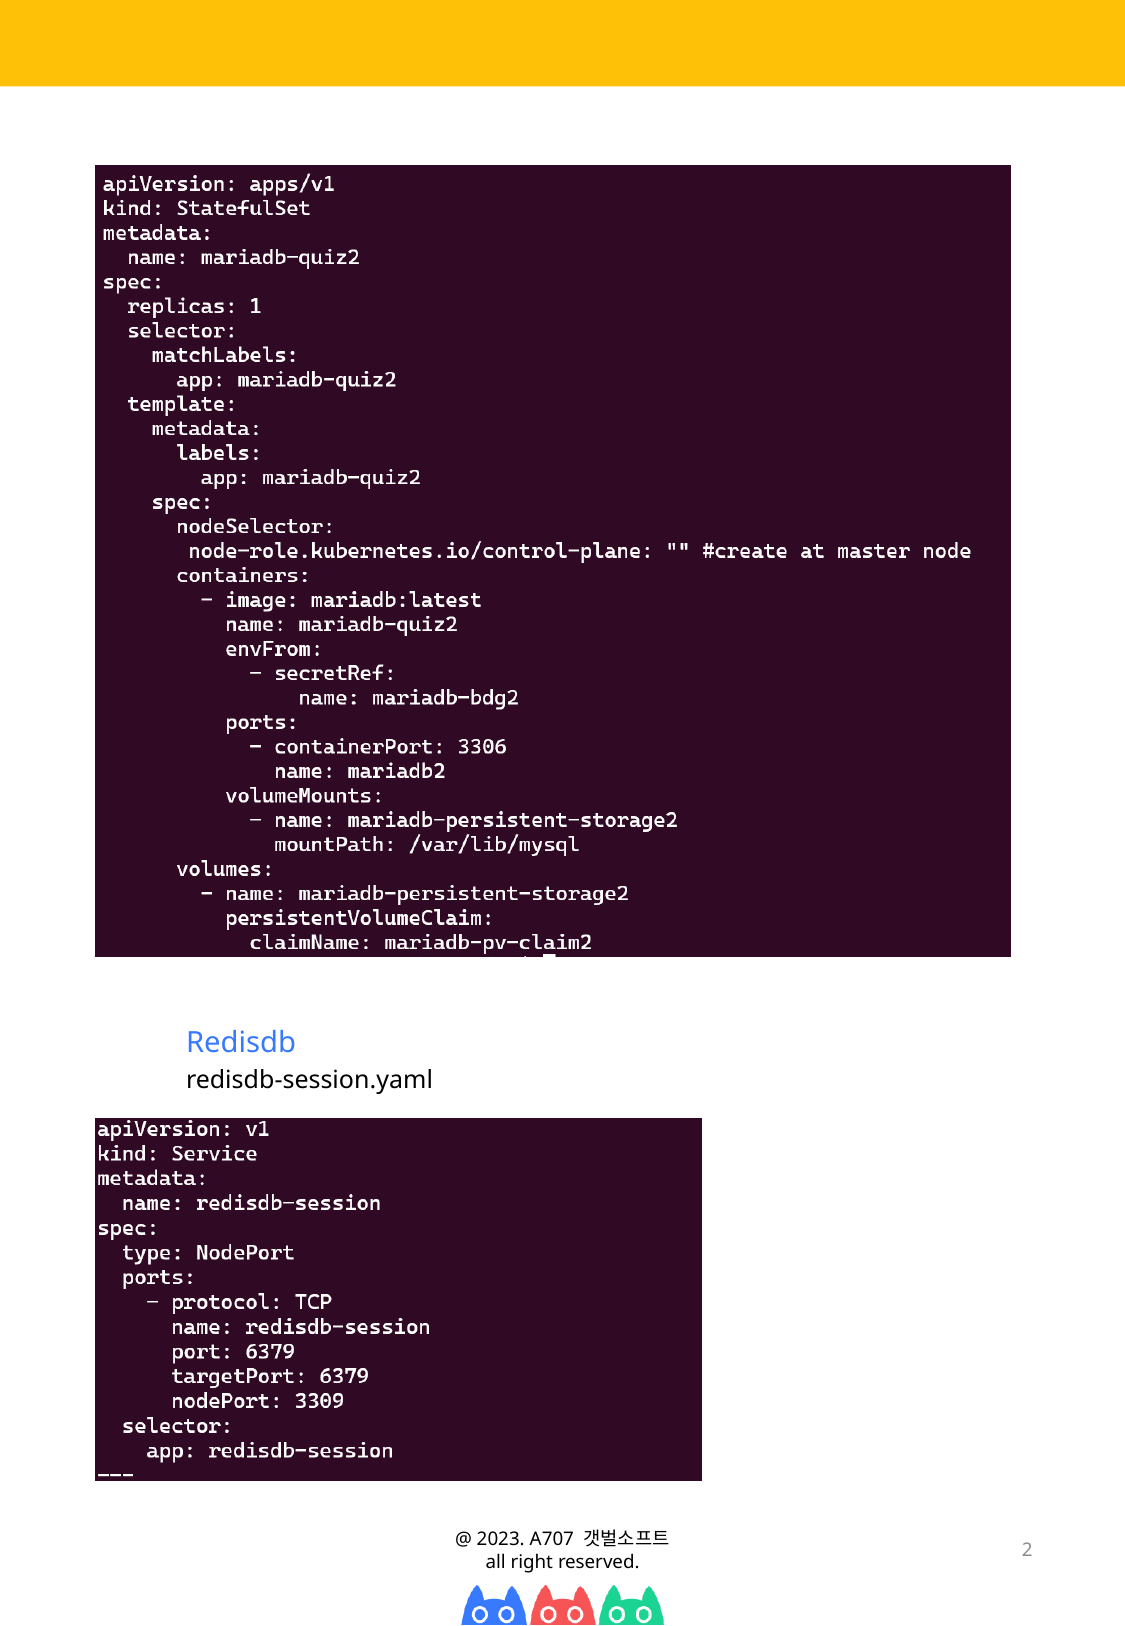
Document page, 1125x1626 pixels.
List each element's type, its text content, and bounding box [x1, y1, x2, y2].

text_box Redisdb redisdb-session.yaml [114, 957, 1010, 1472]
text_box [0, 0, 1125, 87]
slide_number 2 [794, 1506, 1048, 1593]
picture [95, 1118, 702, 1481]
picture [95, 165, 1011, 957]
footer @ 2023. A707 갯벌소프트 all right reserved. [372, 1506, 753, 1593]
picture [461, 1585, 664, 1625]
